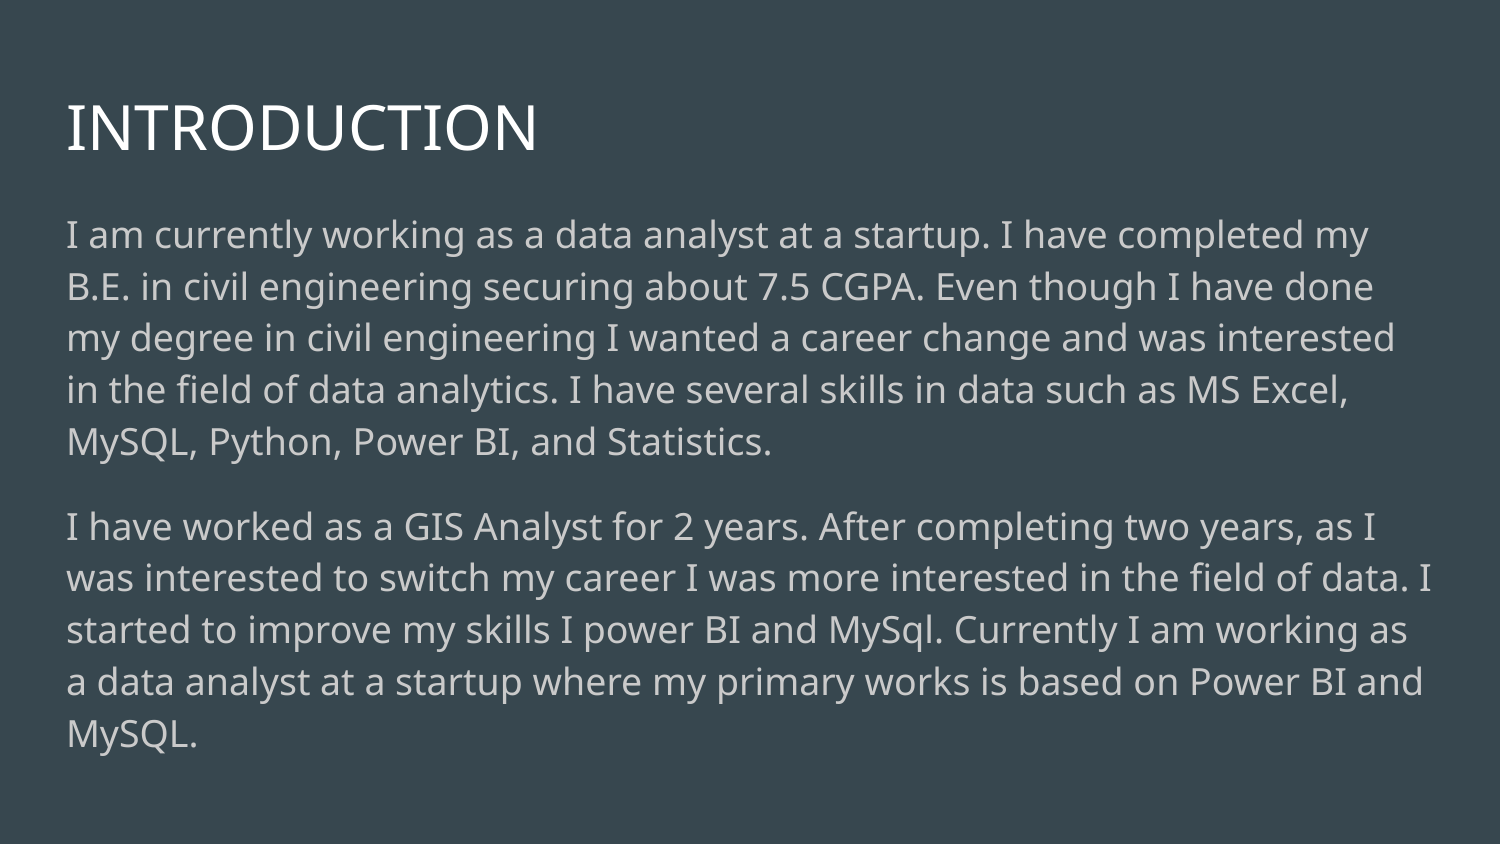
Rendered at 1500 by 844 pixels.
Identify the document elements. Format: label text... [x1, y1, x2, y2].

list I am currently working as a data analyst at a startup. I have completed my B.E. in civil engineering securing about 7.5 CGPA. Even though I have done my degree in civil engineering I wanted a career change and was interested in the field of data analytics. I have several skills in data such as MS Excel, MySQL, Python, Power BI, and Statistics. I have worked as a GIS Analyst for 2 years. After completing two years, as I was interested to switch my career I was more interested in the field of data. I started to improve my skills I power BI and MySql. Currently I am working as a data analyst at a startup where my primary works is based on Power BI and MySQL. [51, 189, 1449, 750]
title INTRODUCTION [51, 72, 1449, 167]
